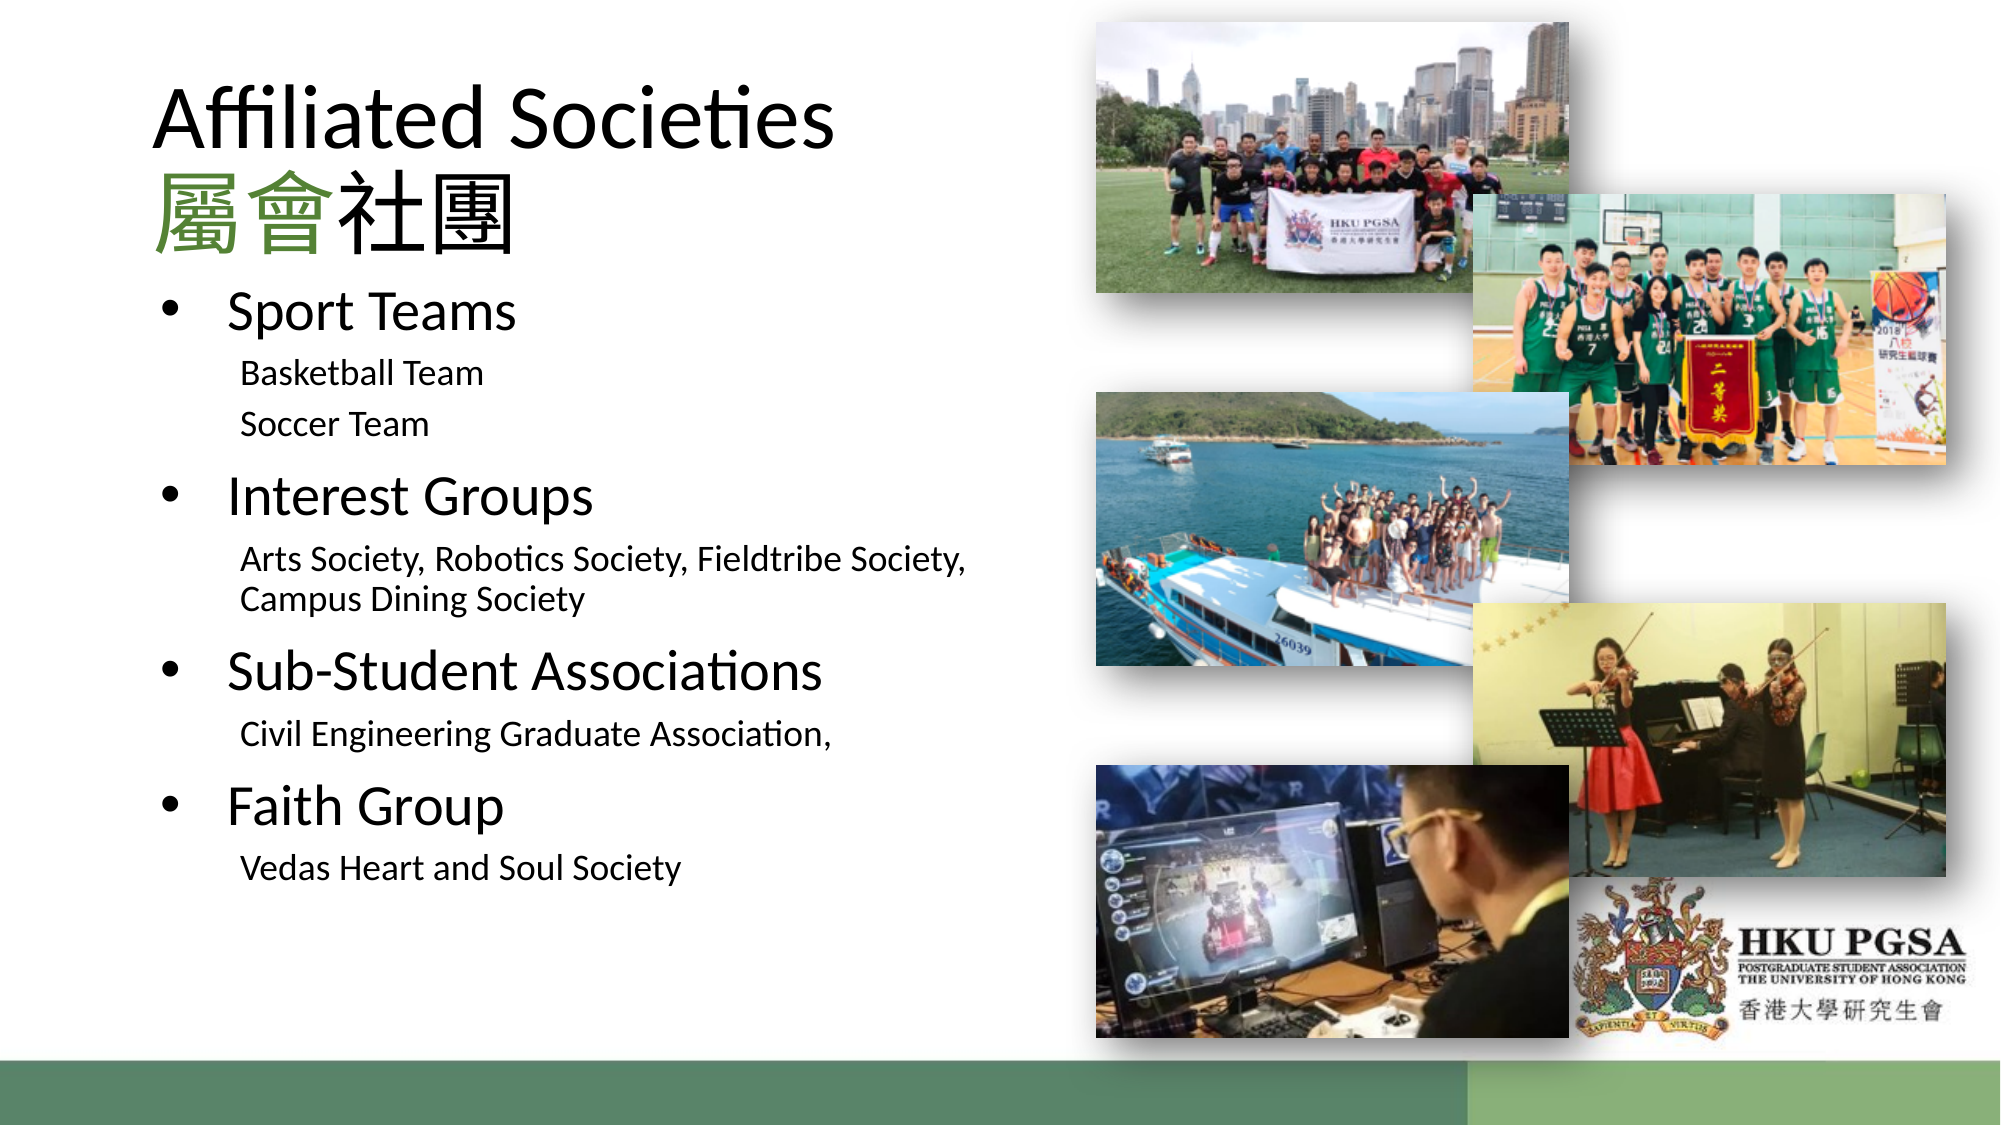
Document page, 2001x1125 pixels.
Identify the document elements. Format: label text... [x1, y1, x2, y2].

list Sport Teams Basketball Team Soccer Team Interest Groups Arts Society, Robotics Society, Fieldtribe Society, Campus Dining Society Sub-Student Associations Civil Engineering Graduate Association, Faith Group Vedas Heart and Soul Society [137, 272, 1077, 987]
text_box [1095, 22, 1947, 1039]
picture [0, 0, 2001, 1125]
title Affiliated Societies 屬會社團 [137, 59, 1079, 278]
